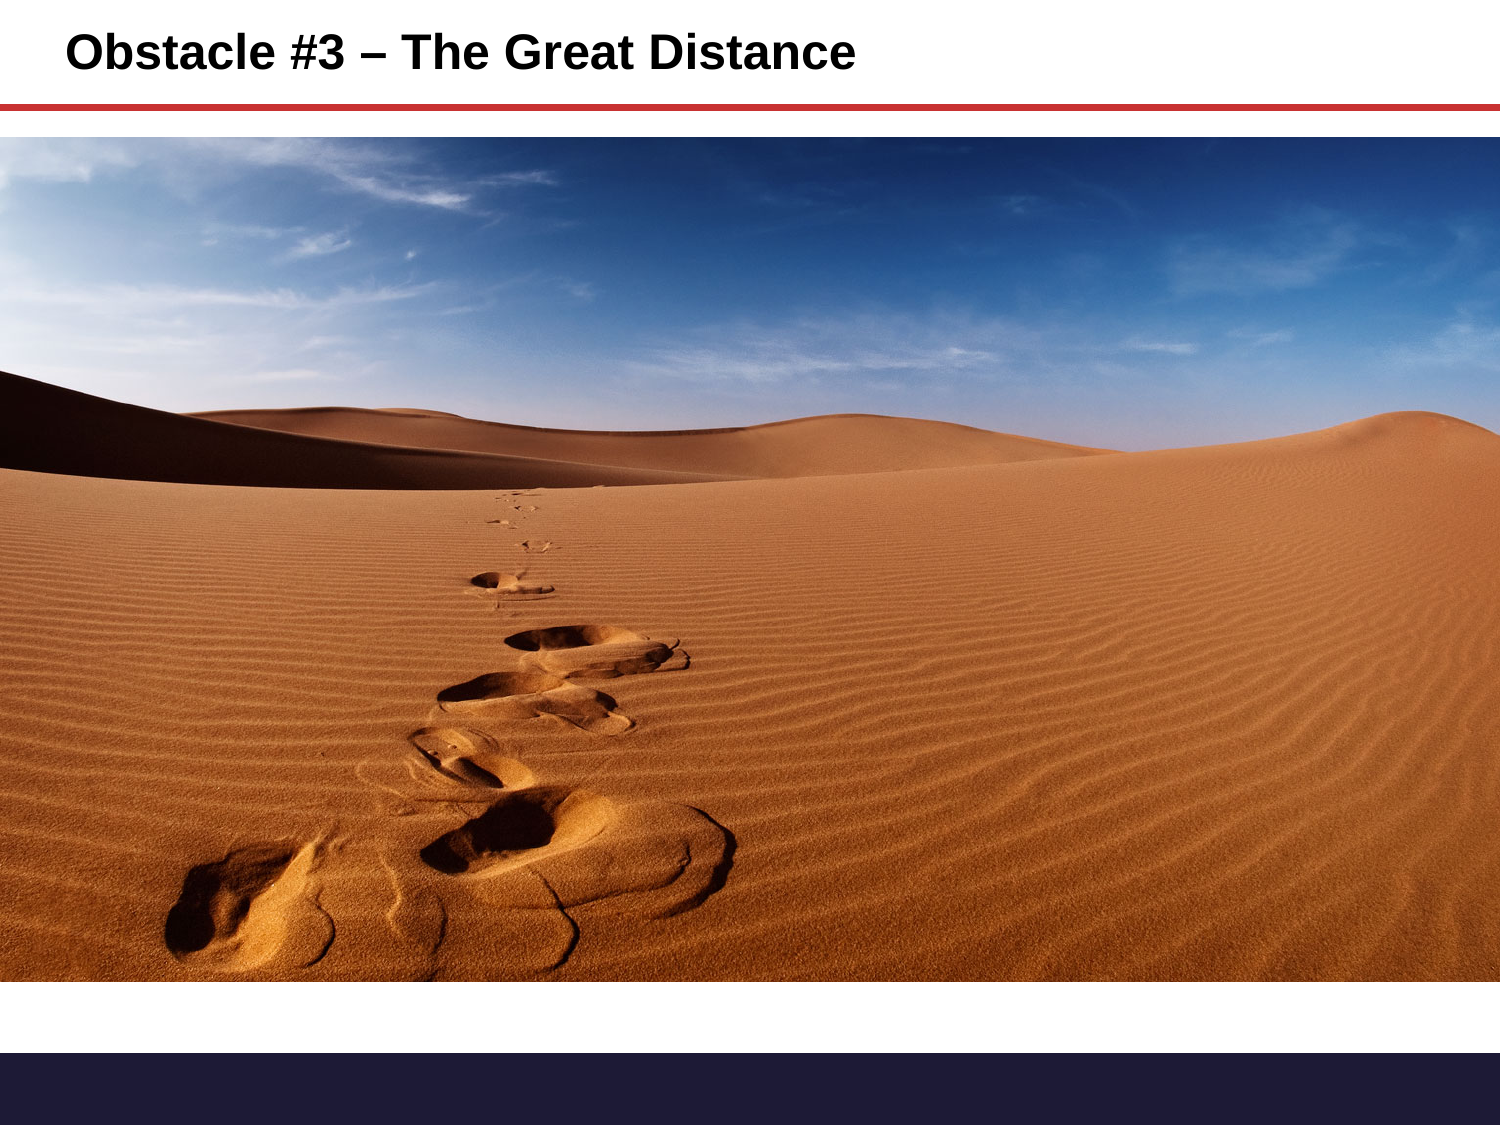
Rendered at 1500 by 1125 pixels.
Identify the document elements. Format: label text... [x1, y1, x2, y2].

title Obstacle #3 – The Great Distance [50, 0, 948, 108]
picture [0, 137, 1500, 982]
